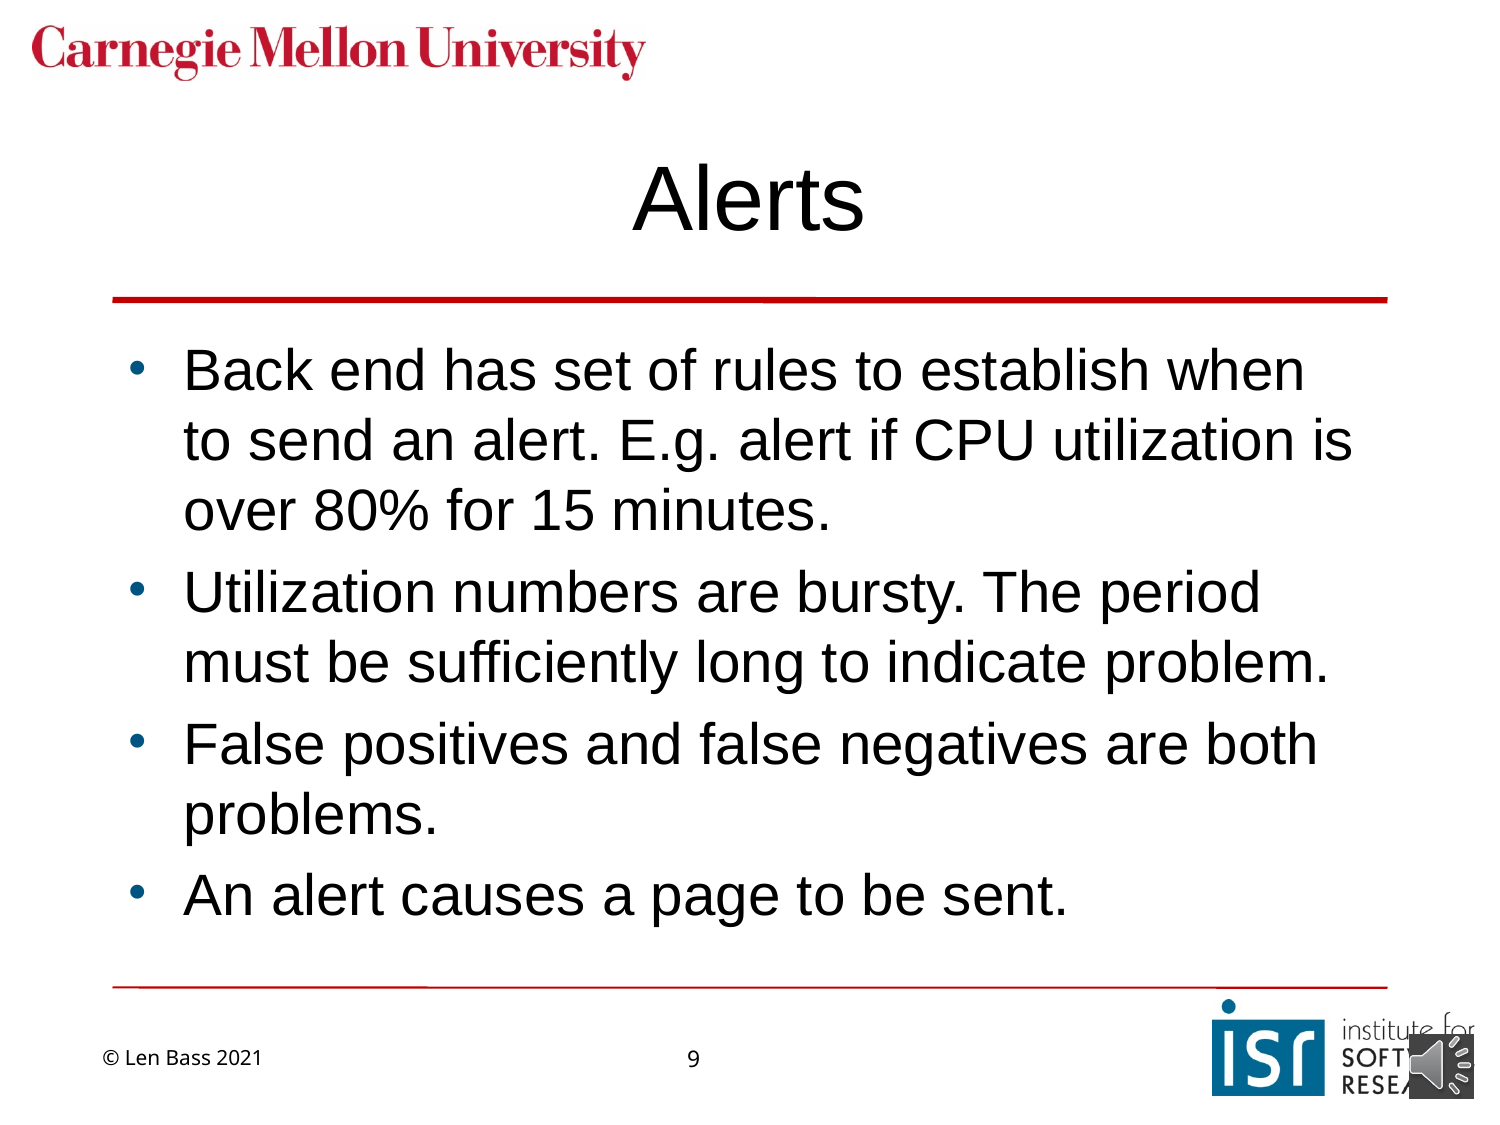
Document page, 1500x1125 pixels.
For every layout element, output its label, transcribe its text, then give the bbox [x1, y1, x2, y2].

picture [1293, 1031, 1314, 1086]
picture [1212, 999, 1476, 1101]
picture [32, 25, 646, 81]
picture [1247, 1030, 1280, 1087]
list Back end has set of rules to establish when to send an alert. E.g. alert if CPU utilization is over 80% for 15 minutes. Utilization numbers are bursty. The period must be sufficiently long to indicate problem. False positives and false negatives are both problems. An alert causes a page to be sent. [112, 324, 1388, 988]
picture [1225, 1031, 1233, 1086]
title Alerts [112, 99, 1388, 288]
